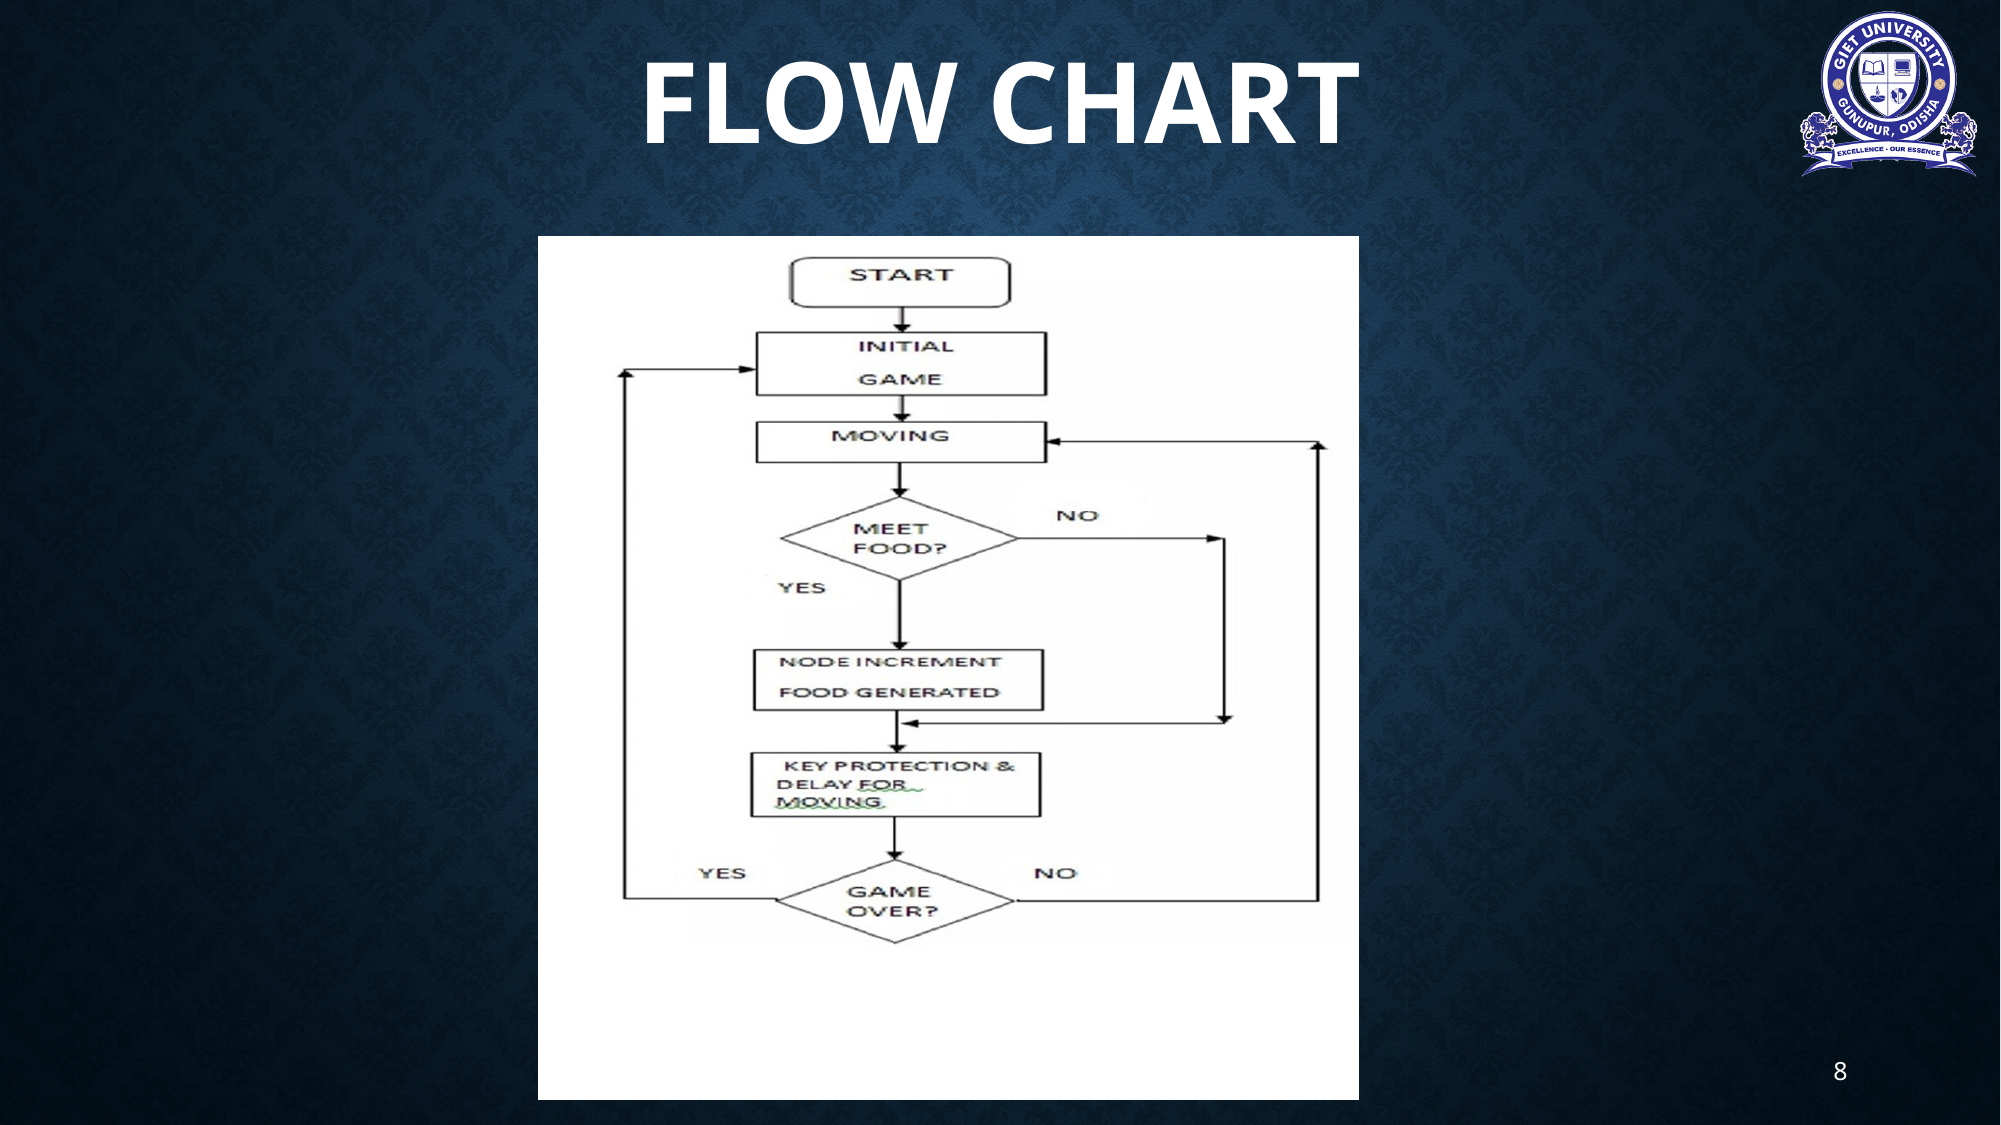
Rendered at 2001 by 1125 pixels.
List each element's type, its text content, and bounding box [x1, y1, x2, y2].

picture [537, 235, 1360, 1101]
title Flow Chart [137, 25, 1791, 190]
slide_number 8 [1412, 1042, 1863, 1103]
picture [1794, 4, 1986, 182]
